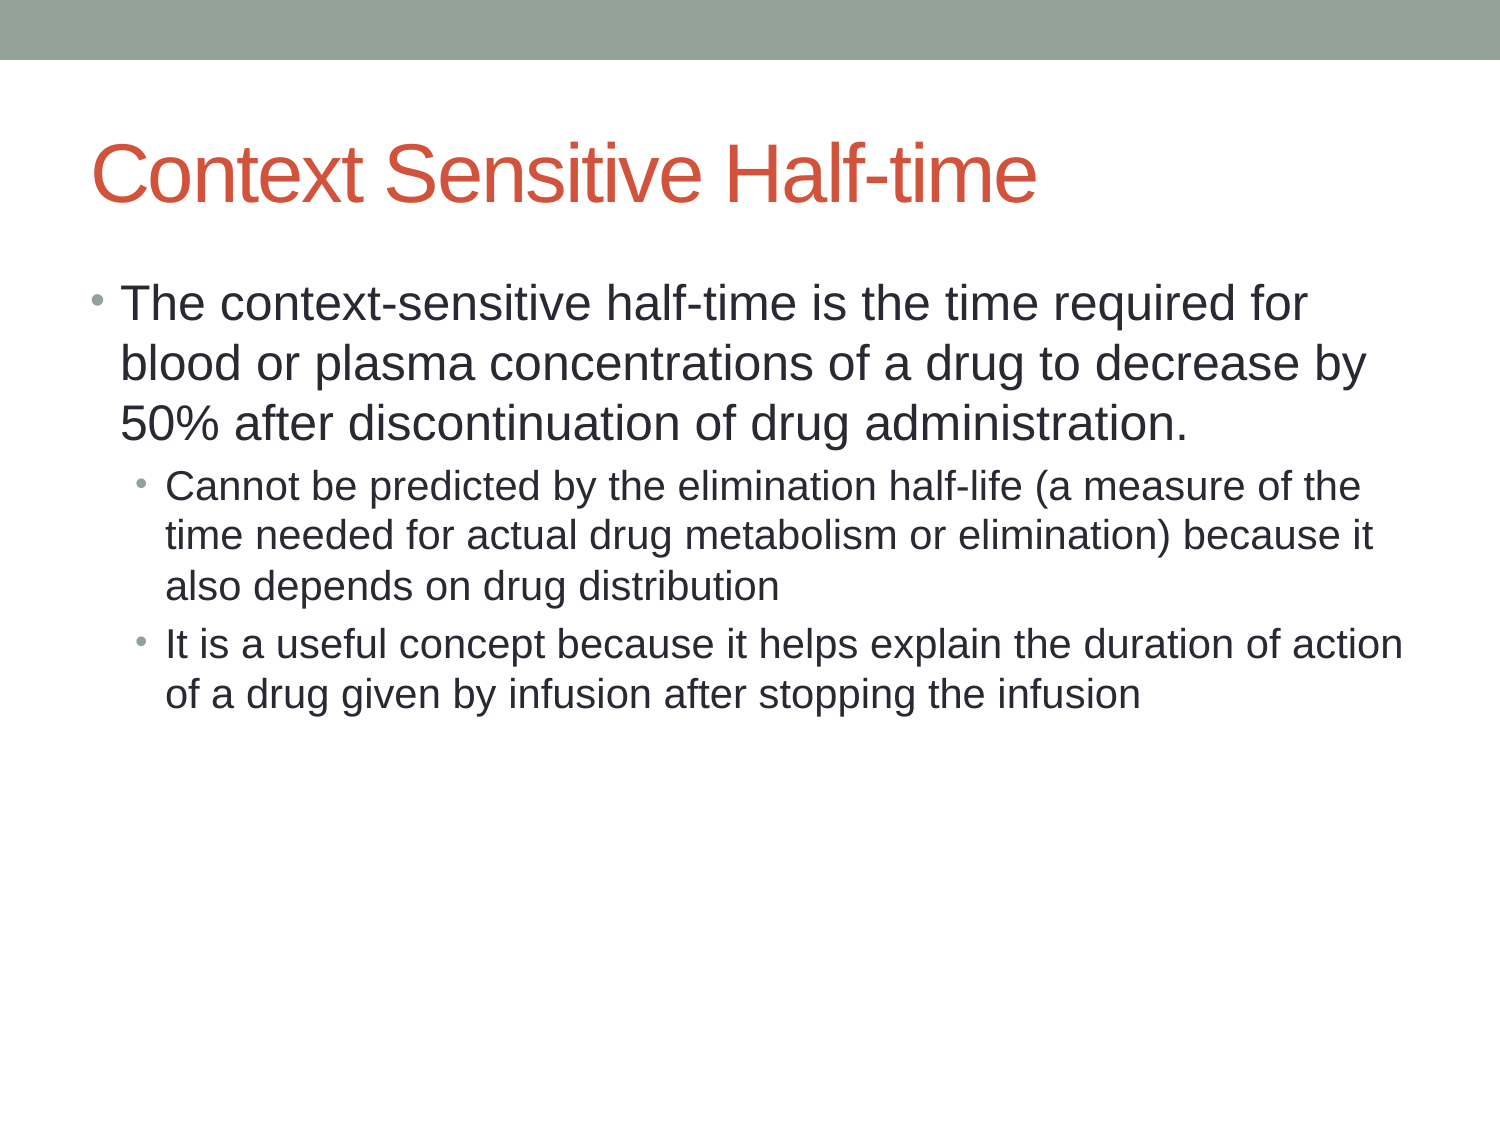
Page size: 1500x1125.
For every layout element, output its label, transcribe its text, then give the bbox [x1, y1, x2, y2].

list The context-sensitive half-time is the time required for blood or plasma concentrations of a drug to decrease by 50% after discontinuation of drug administration. Cannot be predicted by the elimination half-life (a measure of the time needed for actual drug metabolism or elimination) because it also depends on drug distribution It is a useful concept because it helps explain the duration of action of a drug given by infusion after stopping the infusion [75, 262, 1425, 1063]
title Context Sensitive Half-time [75, 87, 1425, 250]
